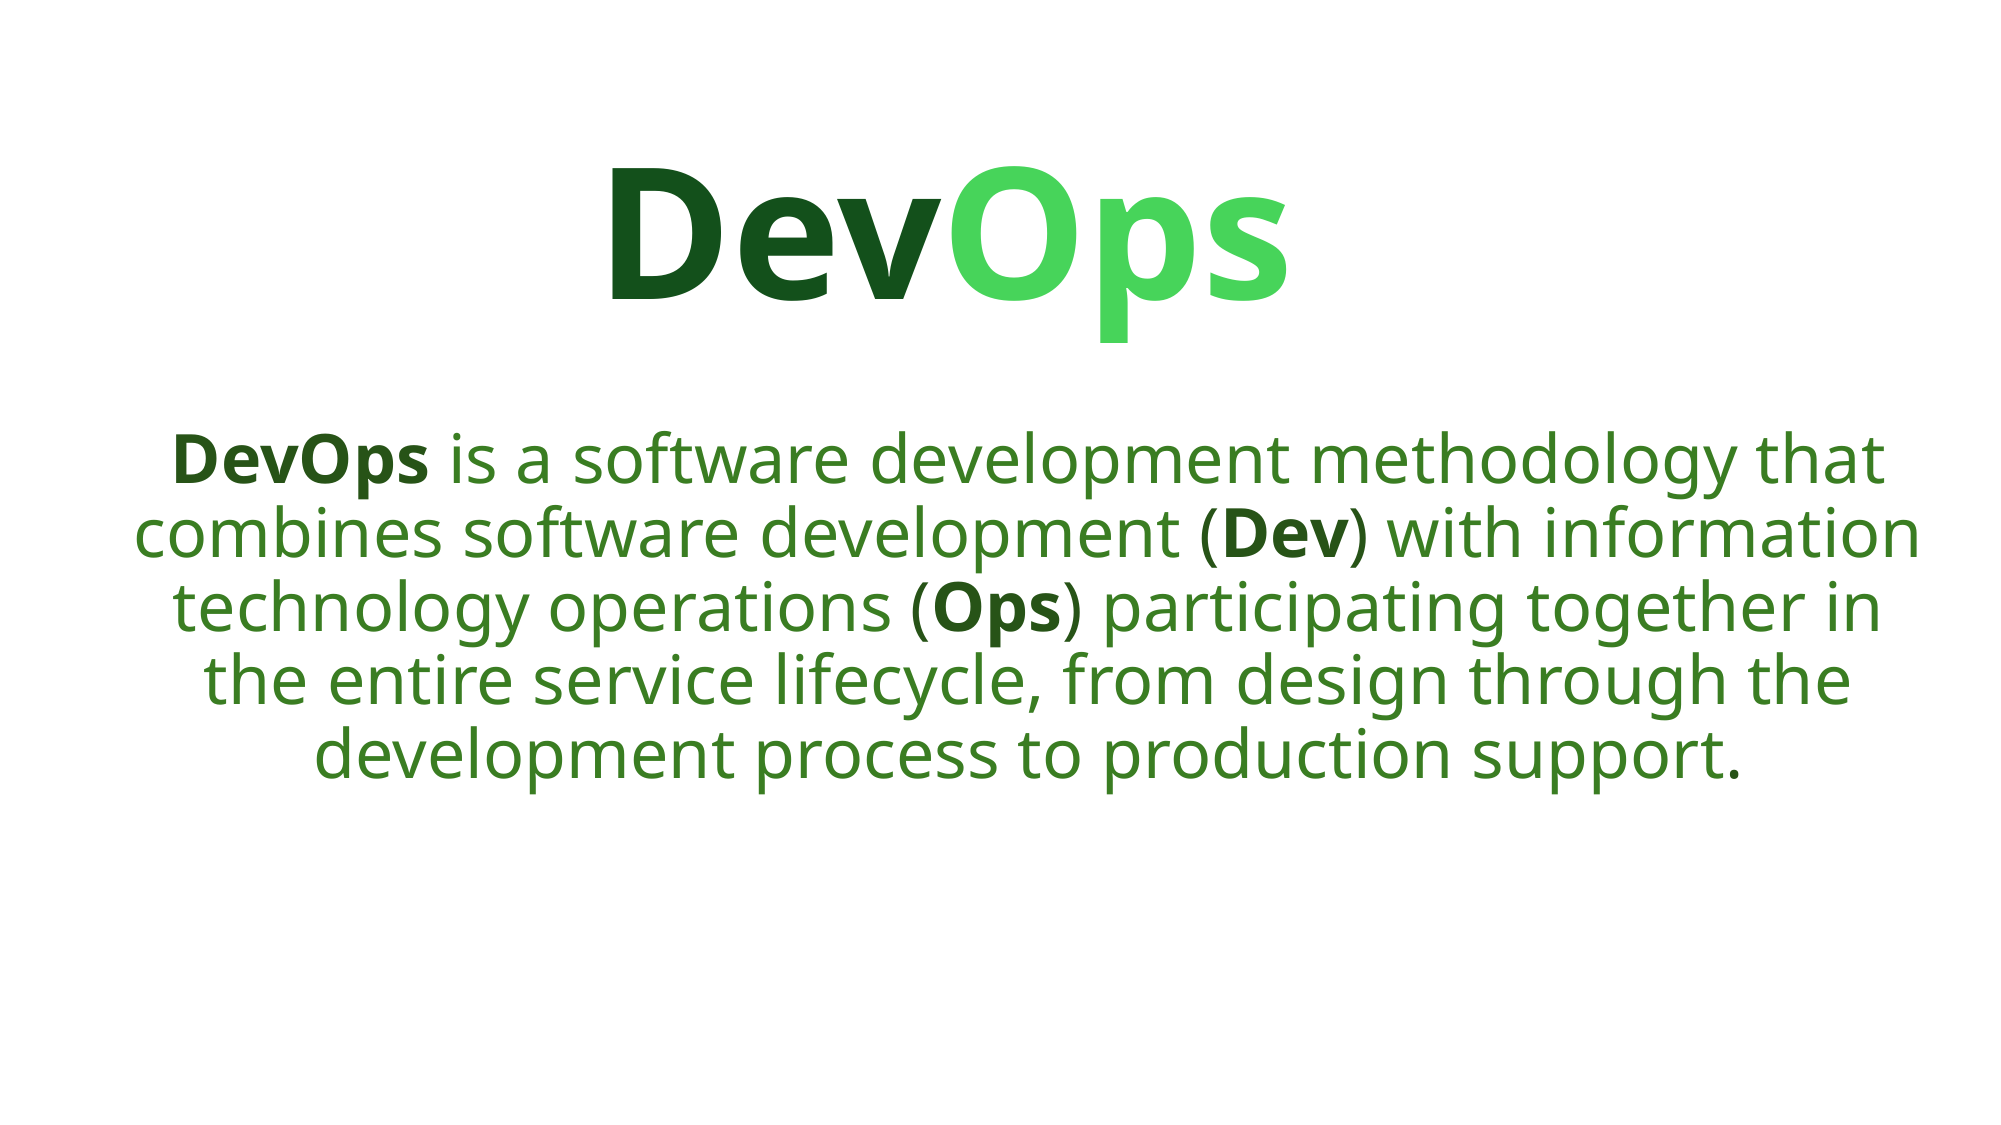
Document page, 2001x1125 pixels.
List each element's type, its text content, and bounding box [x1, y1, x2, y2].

title DevOps [82, 131, 1808, 350]
list DevOps is a software development methodology that combines software development (Dev) with information technology operations (Ops) participating together in the entire service lifecycle, from design through the development process to production support. [117, 417, 1940, 843]
